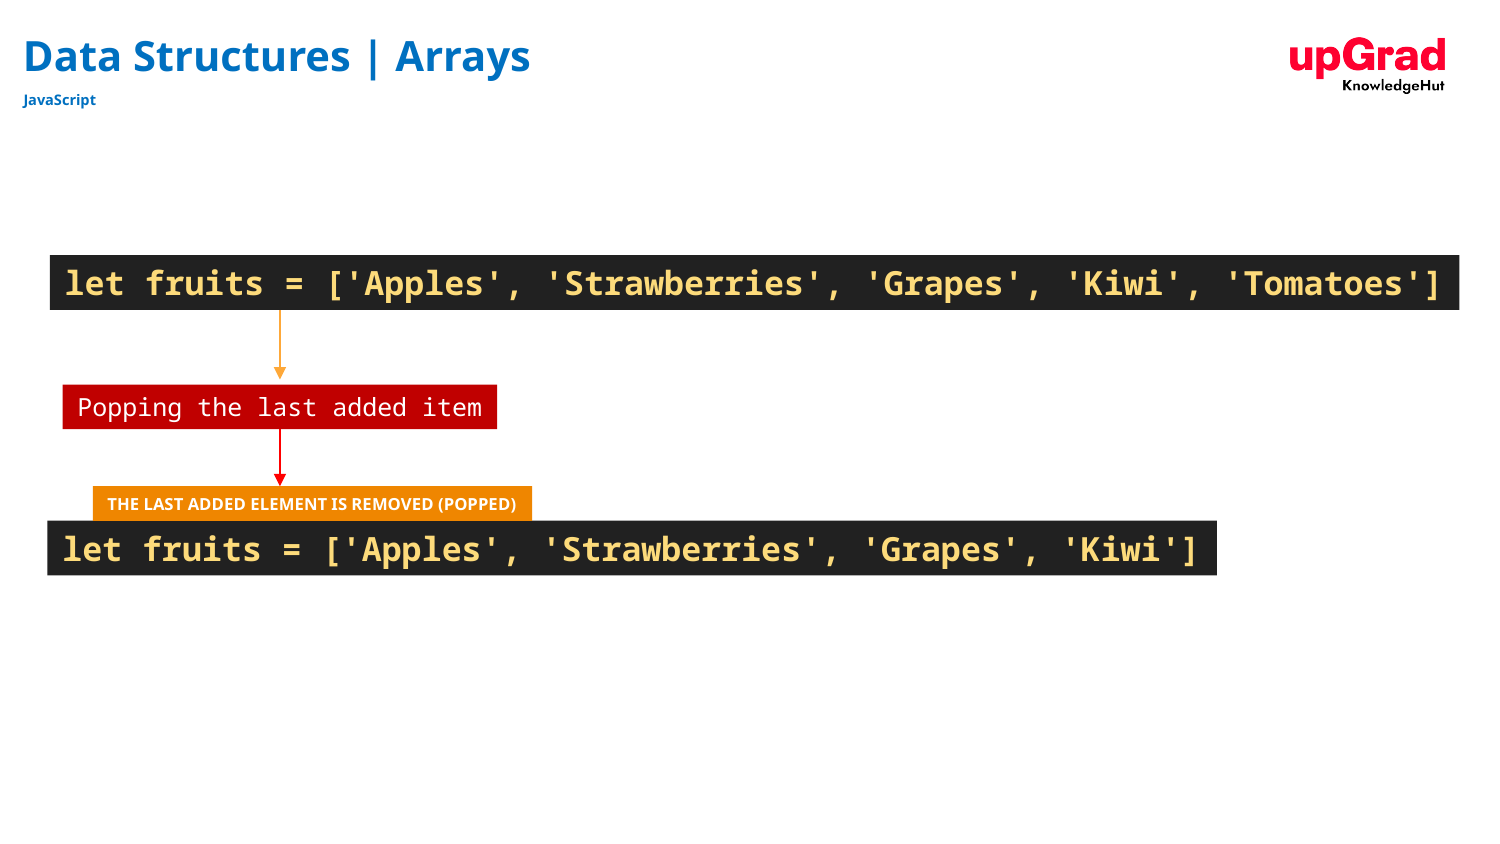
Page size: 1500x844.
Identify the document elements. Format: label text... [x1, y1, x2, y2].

text_box THE LAST ADDED ELEMENT IS REMOVED (POPPED) [92, 486, 533, 521]
text_box let fruits = ['Apples', 'Strawberries', 'Grapes', 'Kiwi', 'Tomatoes'] [49, 255, 1460, 310]
picture [1290, 37, 1449, 96]
text_box let fruits = ['Apples', 'Strawberries', 'Grapes', 'Kiwi'] [47, 520, 1217, 576]
title Data Structures | Arrays [7, 14, 1313, 91]
text_box Popping the last added item [62, 384, 498, 430]
text_box JavaScript [8, 83, 111, 116]
